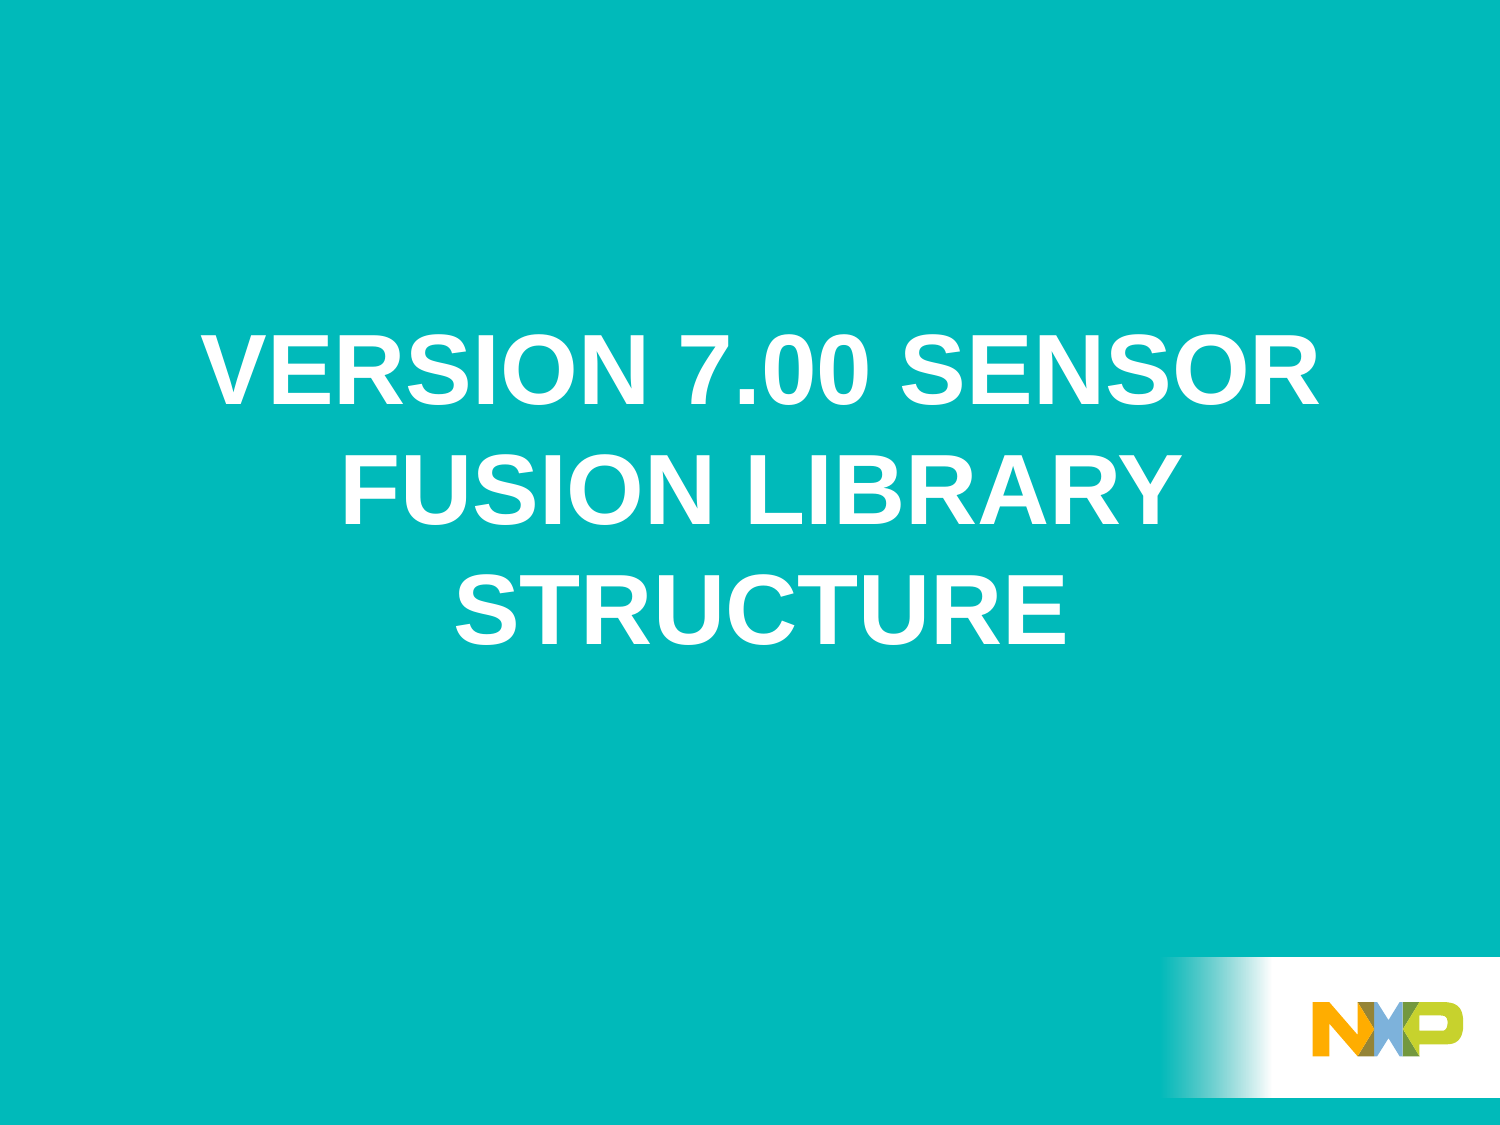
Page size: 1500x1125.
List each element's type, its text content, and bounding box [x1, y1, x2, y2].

title Version 7.00 sensor fusion library structure [134, 270, 1390, 819]
